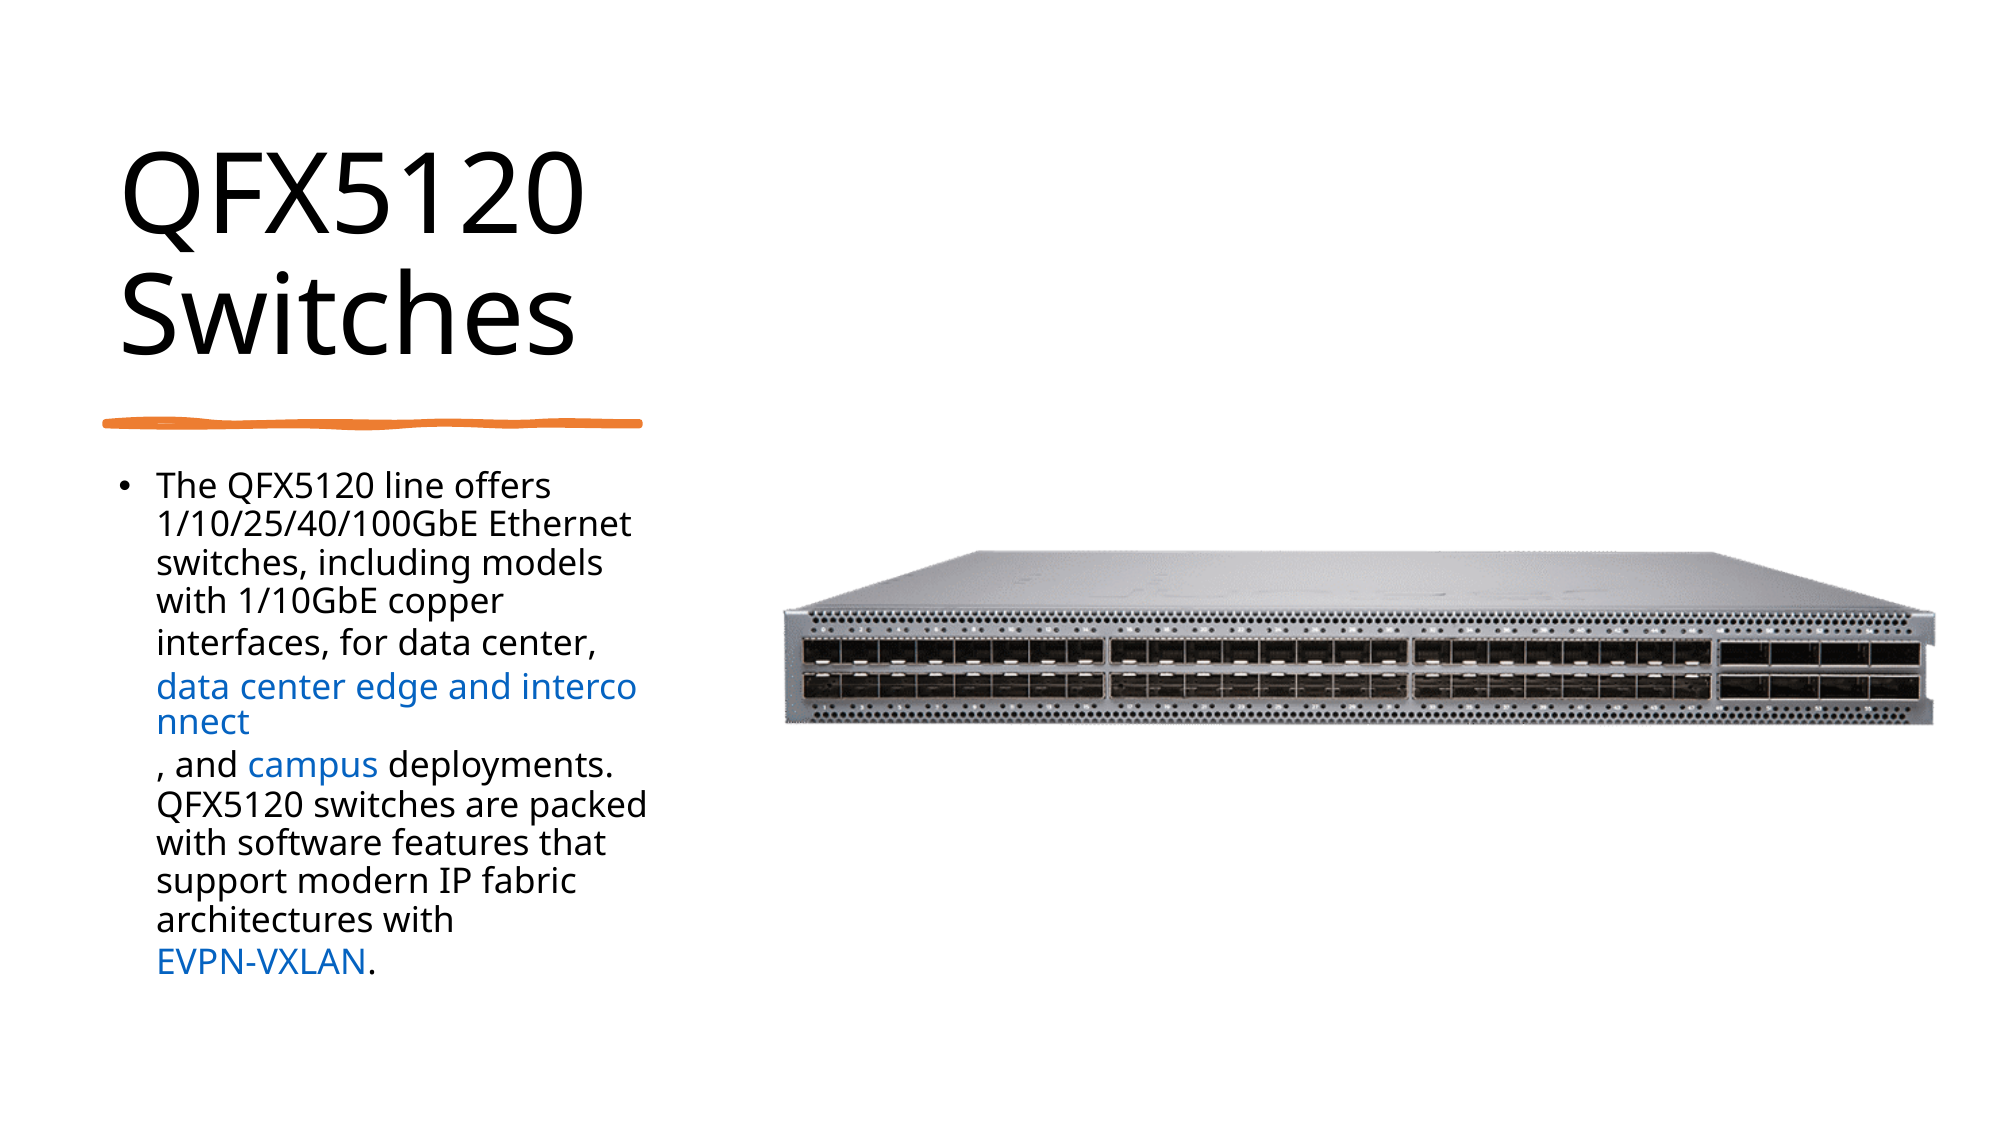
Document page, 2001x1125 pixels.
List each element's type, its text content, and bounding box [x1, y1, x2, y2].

title QFX5120 Switches [103, 104, 666, 387]
text_box [104, 418, 641, 429]
list The QFX5120 line offers 1/10/25/40/100GbE Ethernet switches, including models with 1/10GbE copper interfaces, for data center, data center edge and interconnect, and campus deployments. QFX5120 switches are packed with software features that support modern IP fabric architectures with EVPN-VXLAN. [103, 460, 666, 1020]
text_box [0, 0, 715, 1125]
picture [715, 0, 2000, 1125]
